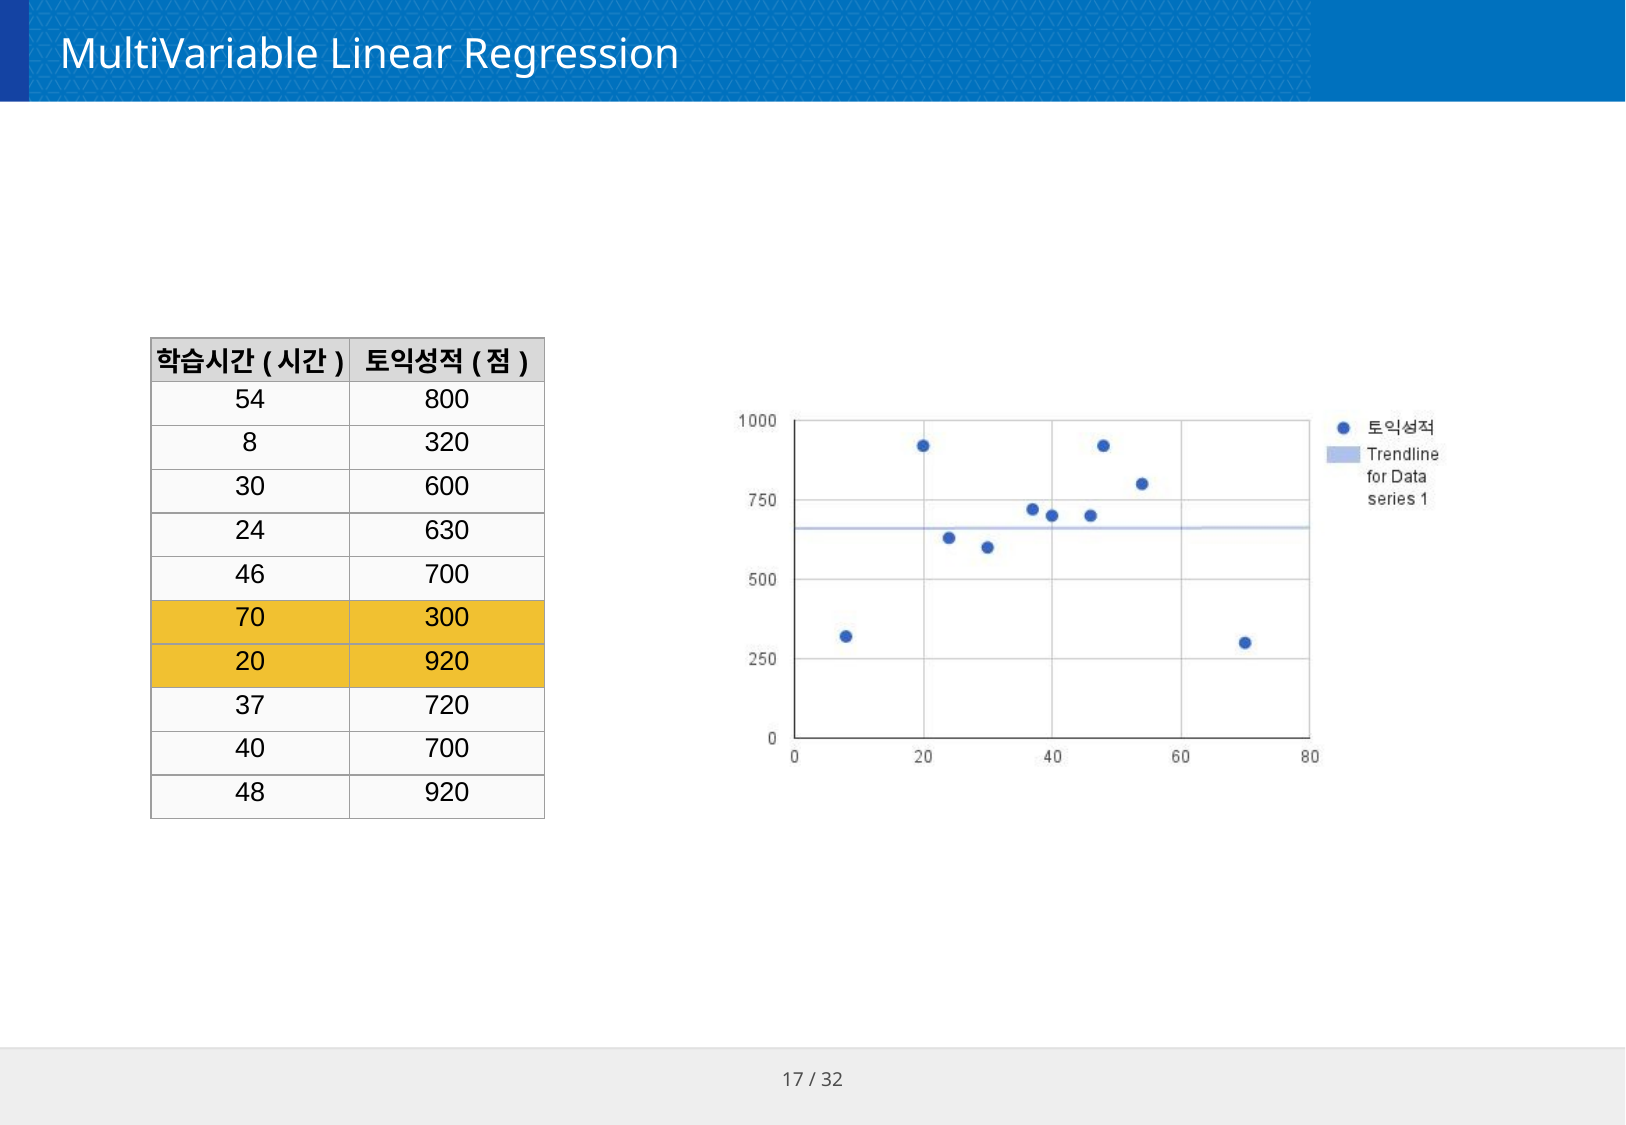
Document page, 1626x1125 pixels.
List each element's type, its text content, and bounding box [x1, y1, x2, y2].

text_box [634, 321, 1469, 838]
title MultiVariable Linear Regression [44, 19, 943, 81]
table_cell 630 [350, 514, 544, 556]
table_cell 8 [152, 426, 349, 469]
picture [0, 0, 1626, 1125]
table_cell 37 [152, 688, 349, 731]
table_cell 700 [350, 557, 544, 600]
table_cell 600 [350, 470, 544, 512]
table_header 토익성적(점) [350, 339, 544, 381]
table_header 학습시간(시간) [152, 339, 349, 381]
table_cell 48 [152, 776, 349, 818]
table_cell 70 [152, 601, 349, 643]
table_cell 54 [152, 382, 349, 425]
table_cell 920 [350, 645, 544, 687]
table_cell 46 [152, 557, 349, 600]
table_cell 800 [350, 382, 544, 425]
table_cell 920 [350, 776, 544, 818]
table_cell 320 [350, 426, 544, 469]
table_cell 700 [350, 732, 544, 774]
table_cell 24 [152, 514, 349, 556]
table_cell 300 [350, 601, 544, 643]
table_cell 20 [152, 645, 349, 687]
table_cell 30 [152, 470, 349, 512]
table_cell 720 [350, 688, 544, 731]
table_cell 40 [152, 732, 349, 774]
